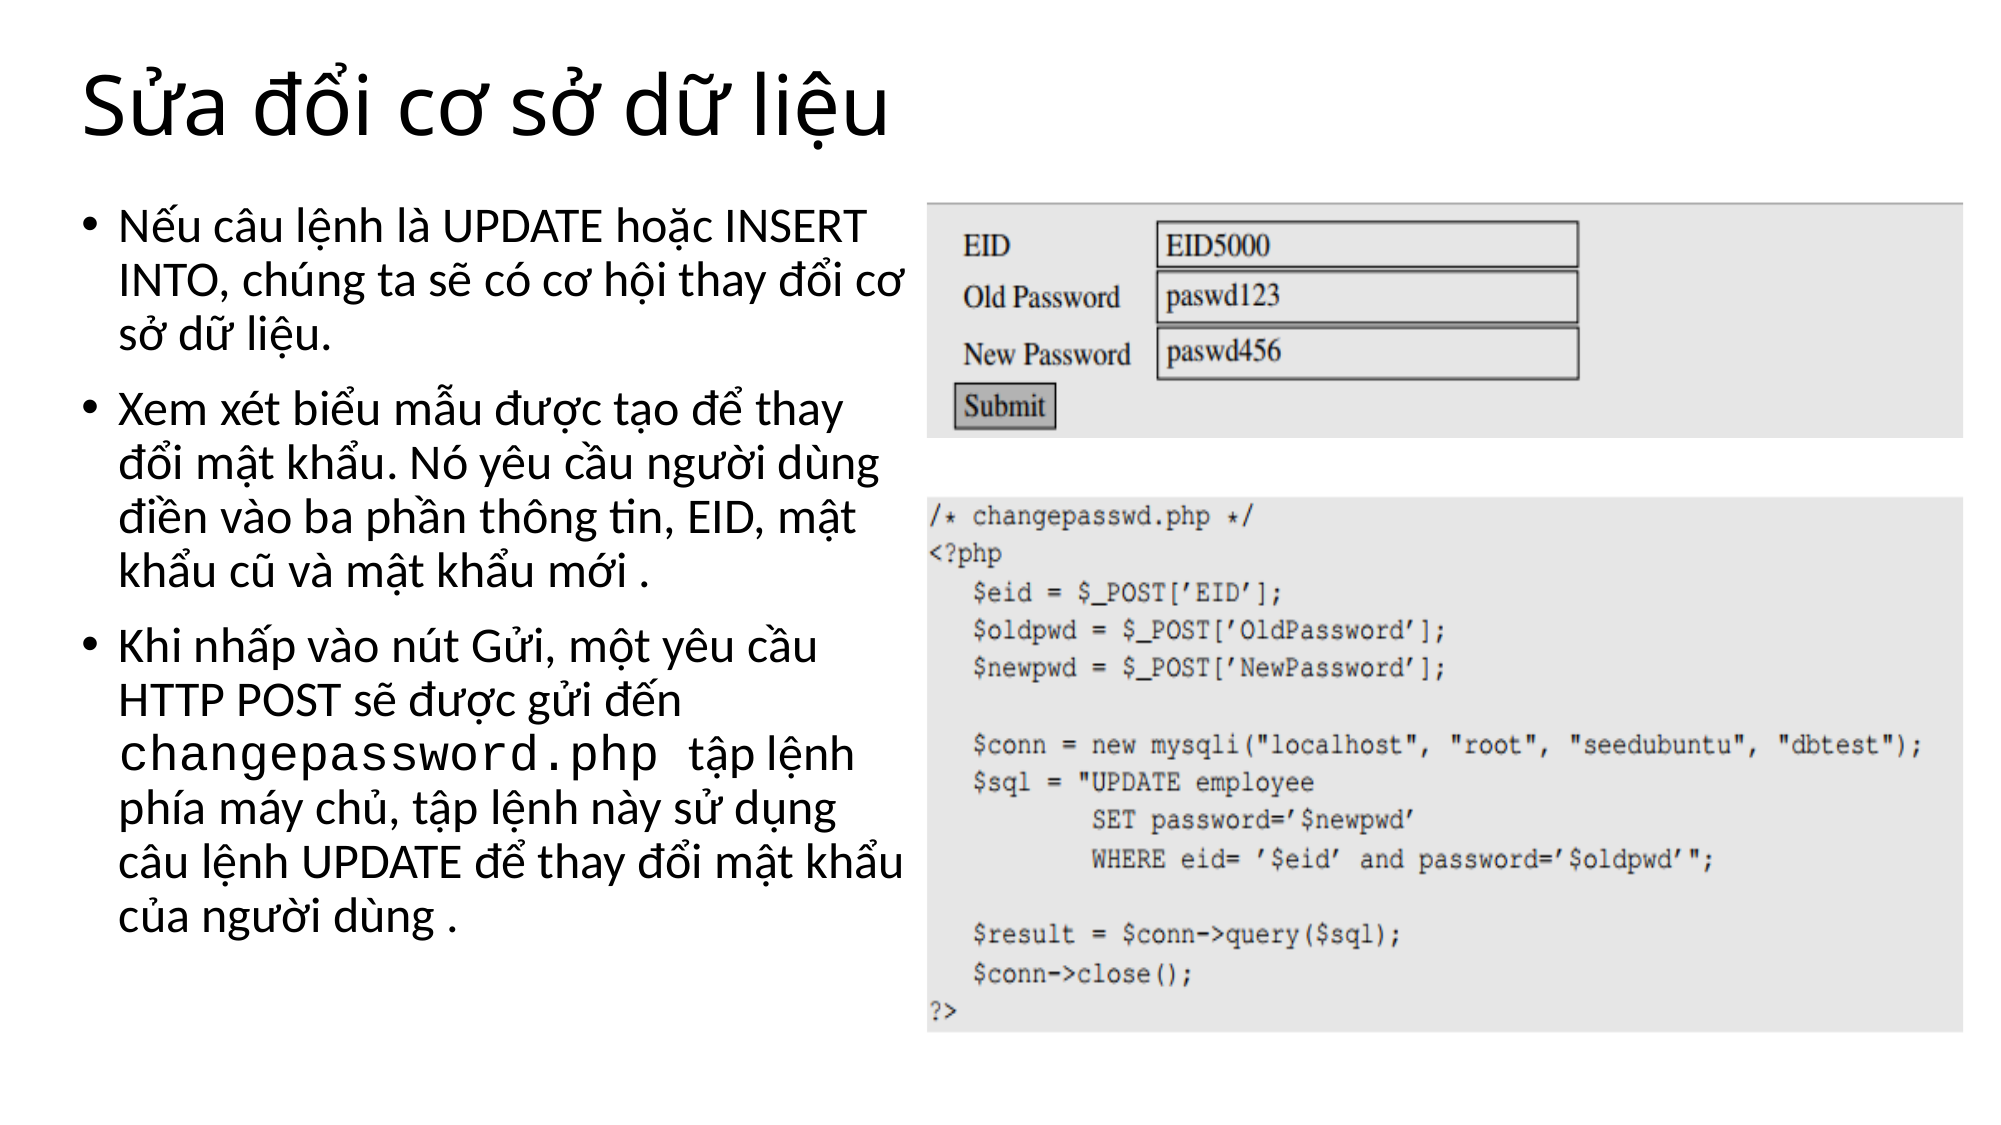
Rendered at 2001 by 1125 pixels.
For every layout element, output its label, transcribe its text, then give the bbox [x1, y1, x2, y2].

picture [926, 495, 1964, 1034]
list Nếu câu lệnh là UPDATE hoặc INSERT INTO, chúng ta sẽ có cơ hội thay đổi cơ sở dữ liệu. Xem xét biểu mẫu được tạo để thay đổi mật khẩu. Nó yêu cầu người dùng điền vào ba phần thông tin, EID, mật khẩu cũ và mật khẩu mới . Khi nhấp vào nút Gửi, một yêu cầu HTTP POST sẽ được gửi đến changepassword.php tập lệnh phía máy chủ, tập lệnh này sử dụng câu lệnh UPDATE để thay đổi mật khẩu của người dùng . [66, 168, 927, 1083]
title Sửa đổi cơ sở dữ liệu [66, 0, 1863, 199]
picture [926, 199, 1964, 438]
